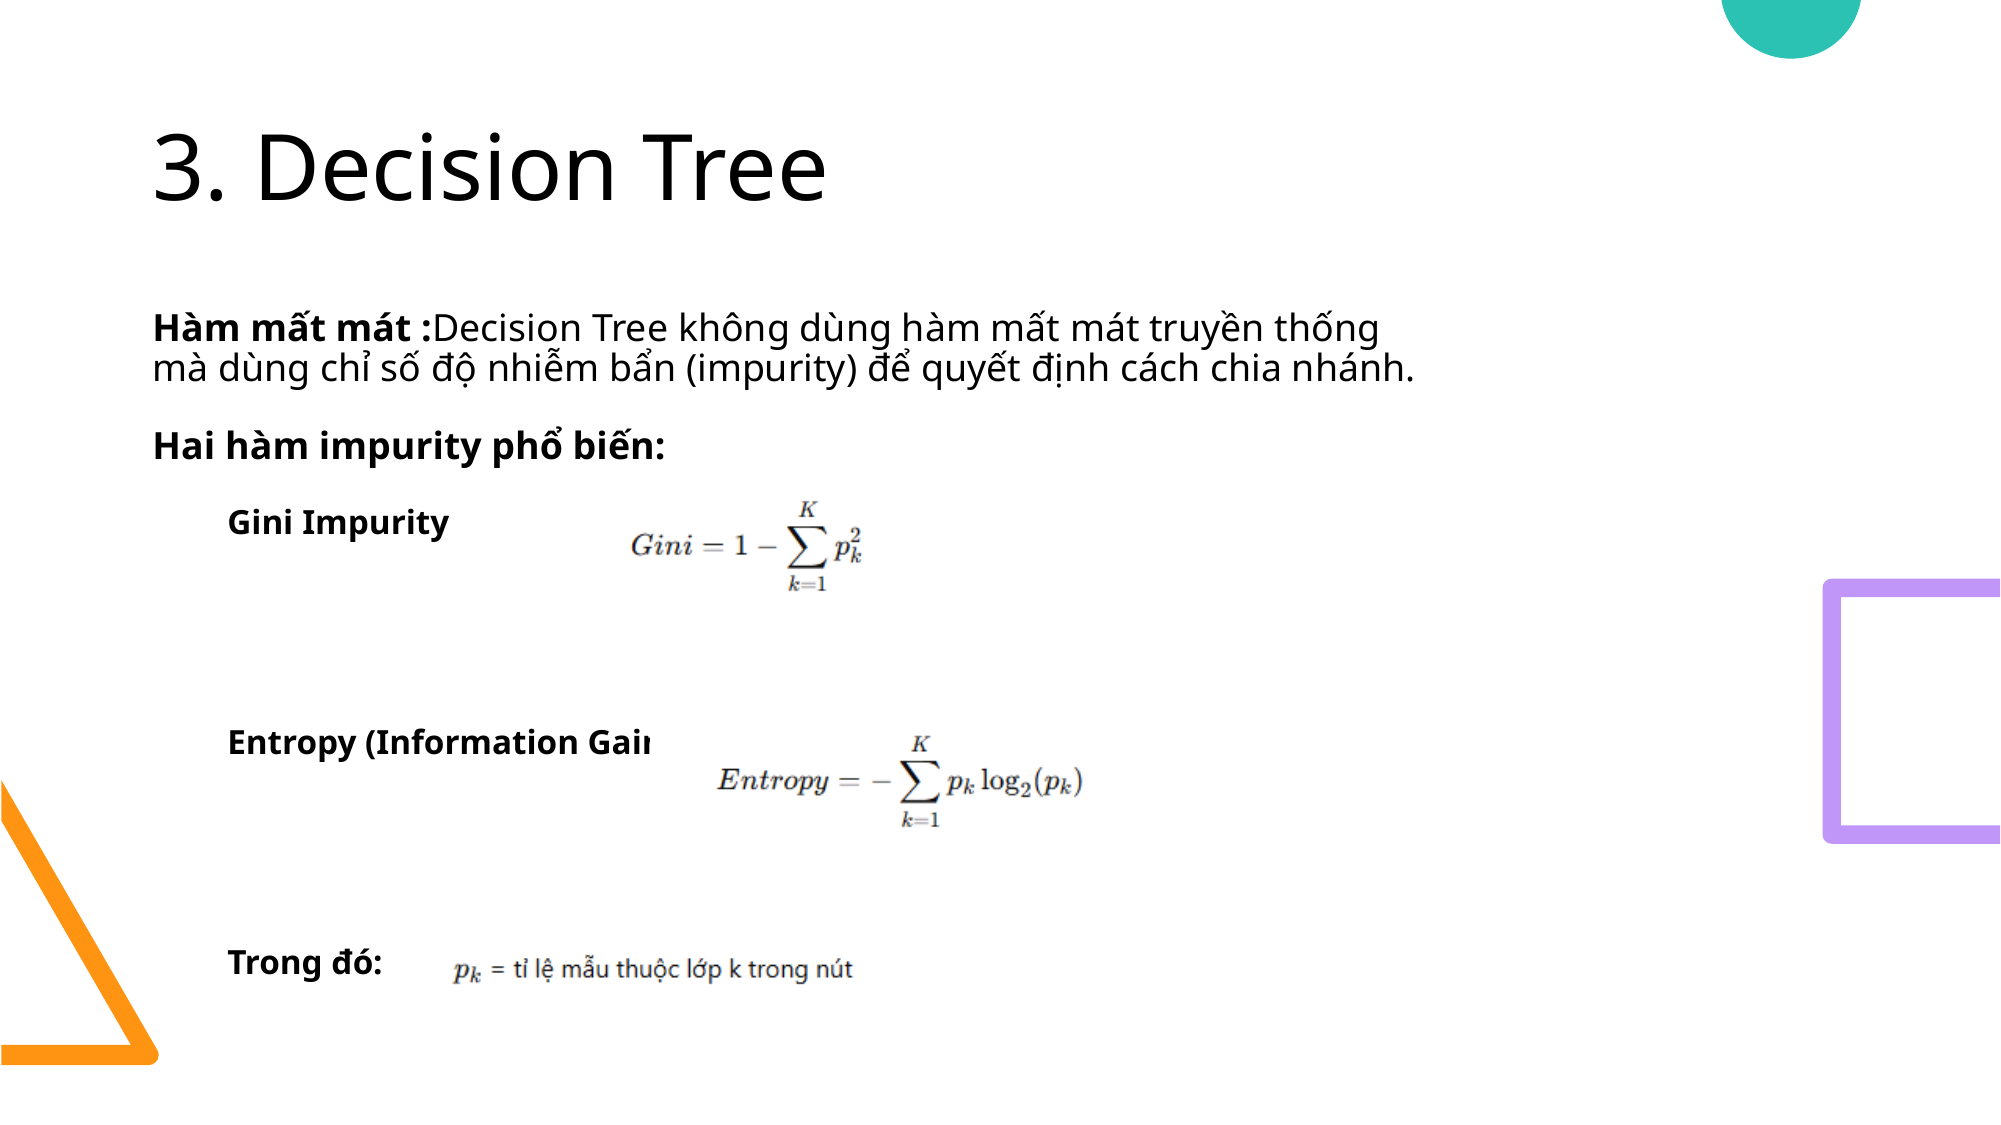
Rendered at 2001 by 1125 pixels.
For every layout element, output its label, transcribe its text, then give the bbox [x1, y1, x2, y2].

picture [570, 481, 1050, 644]
picture [649, 721, 1131, 872]
picture [448, 949, 917, 1005]
title 3. Decision Tree [137, 50, 1863, 292]
list Hàm mất mát :Decision Tree không dùng hàm mất mát truyền thống mà dùng chỉ số độ nhiễm bẩn (impurity) để quyết định cách chia nhánh. Hai hàm impurity phổ biến: Gini Impurity Entropy (Information Gain) Trong đó: [137, 301, 1452, 1005]
